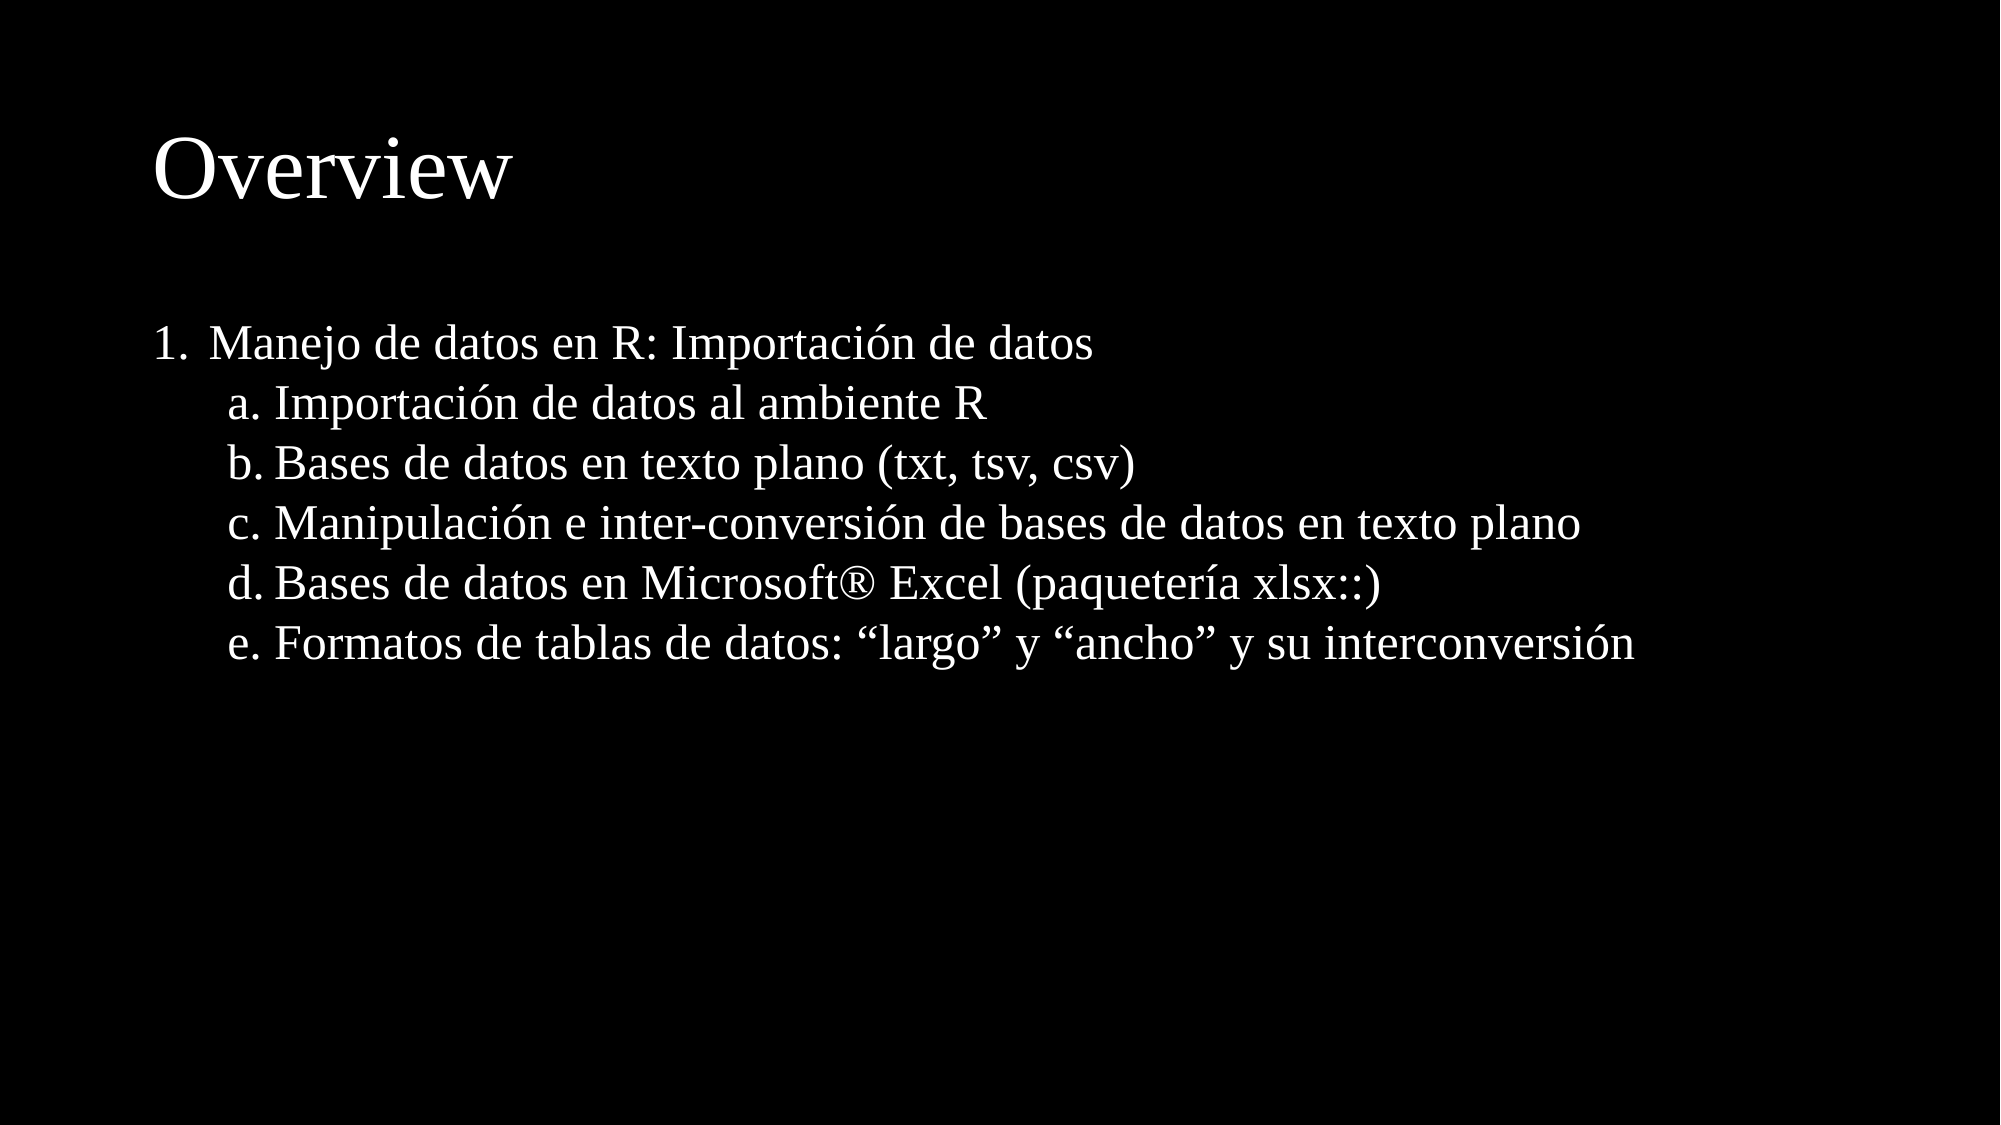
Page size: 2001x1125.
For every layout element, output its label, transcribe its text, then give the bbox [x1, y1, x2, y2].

text_box Manejo de datos en R: Importación de datos Importación de datos al ambiente R Bases de datos en texto plano (txt, tsv, csv) Manipulación e inter-conversión de bases de datos en texto plano Bases de datos en Microsoft® Excel (paquetería xlsx::) Formatos de tablas de datos: “largo” y “ancho” y su interconversión [137, 302, 1804, 738]
title Overview [137, 59, 1863, 278]
